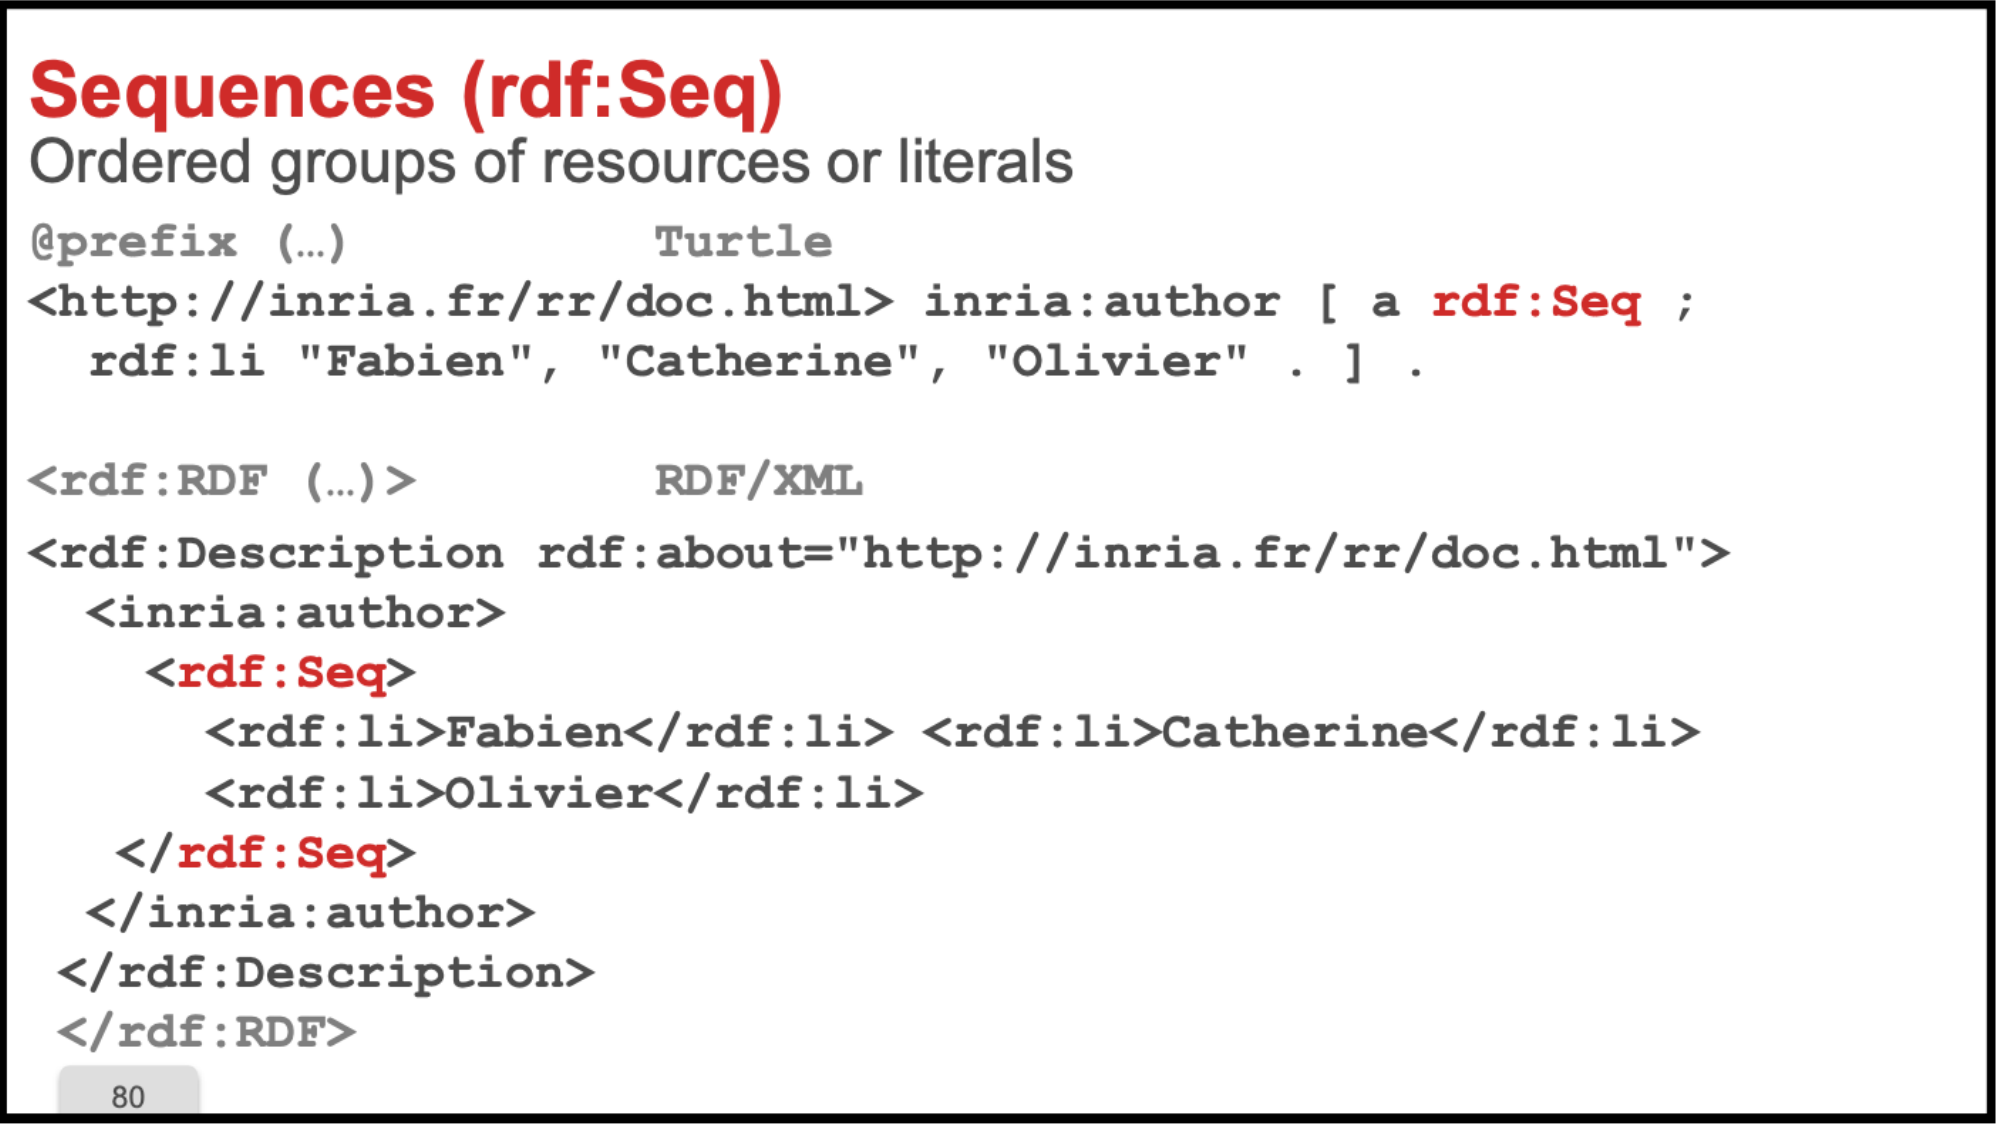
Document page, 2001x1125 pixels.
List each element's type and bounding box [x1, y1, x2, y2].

list [0, 0, 2000, 1125]
